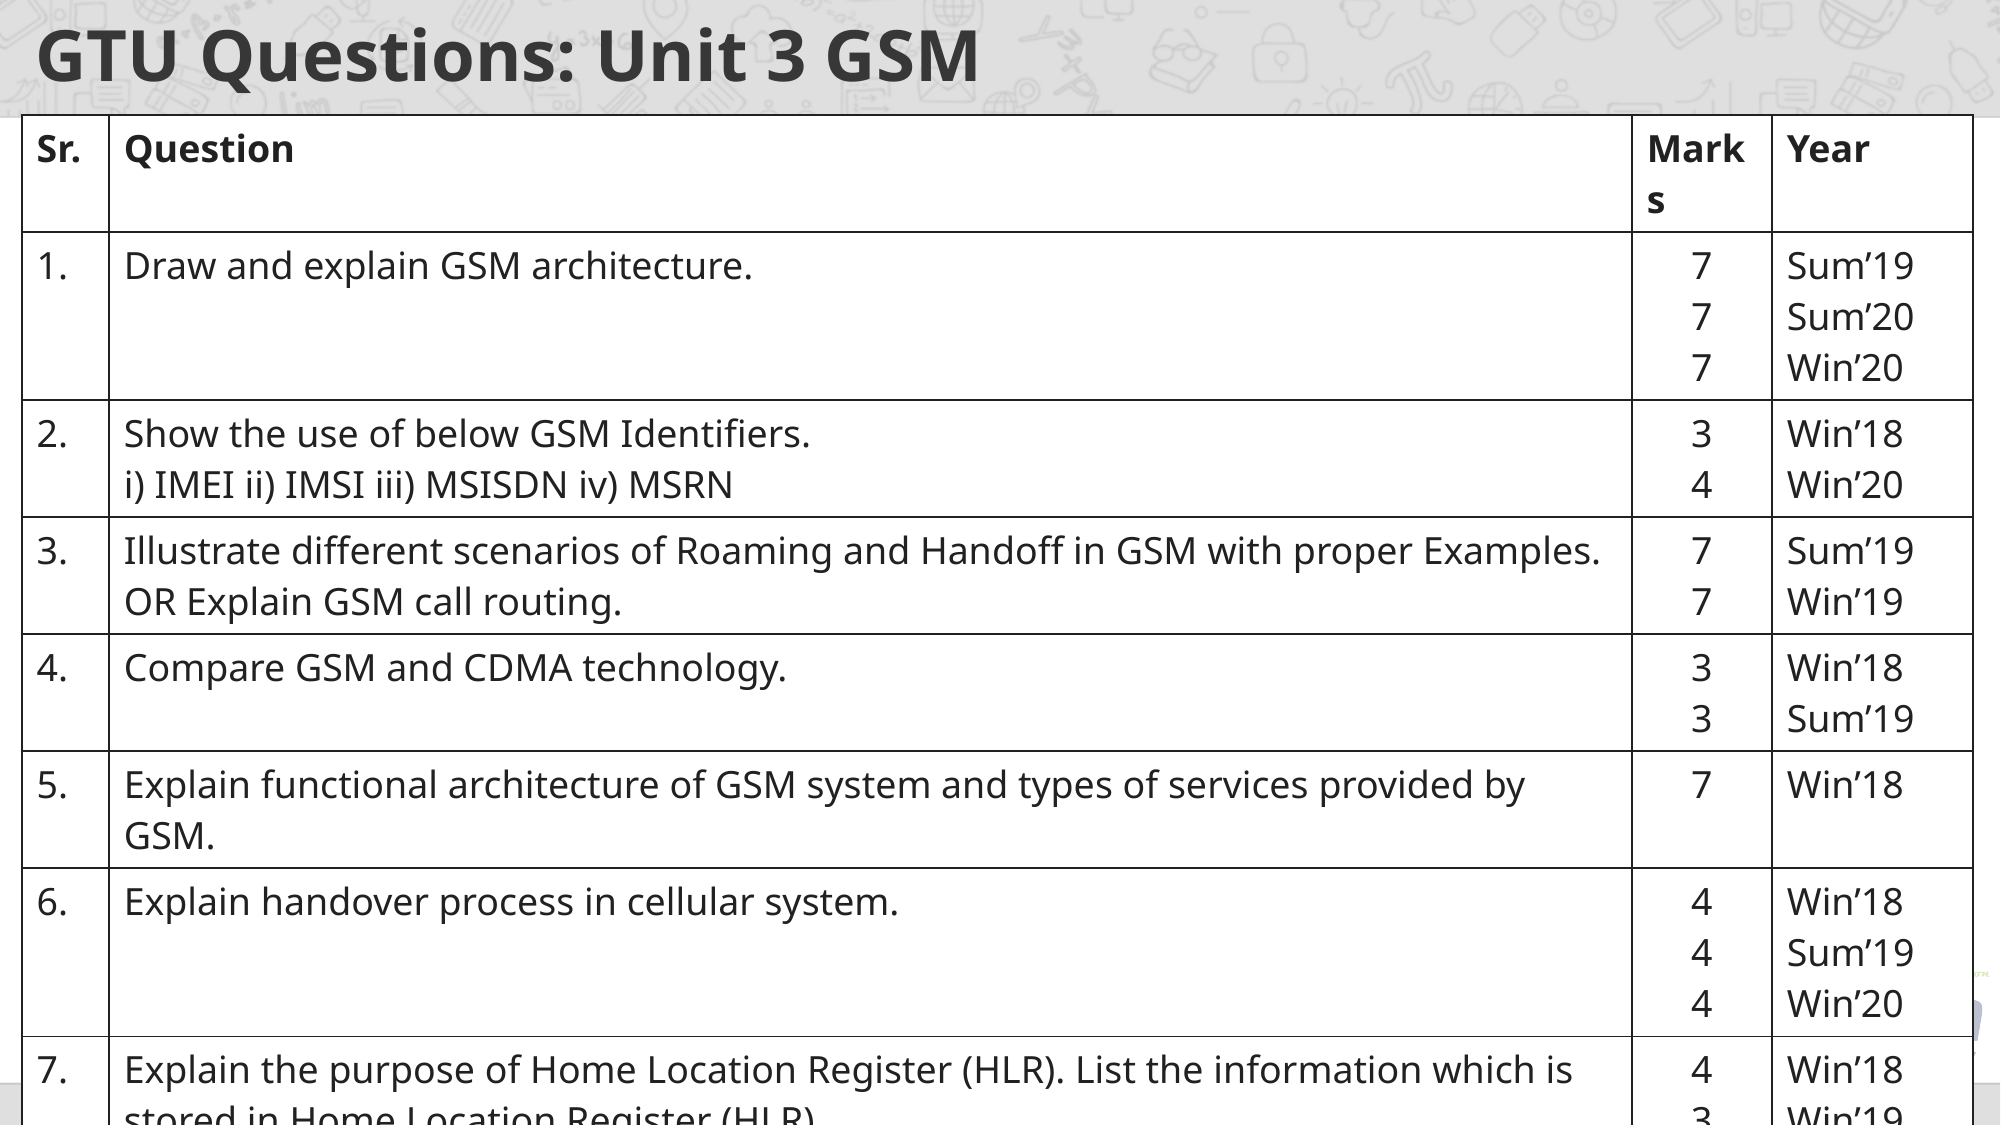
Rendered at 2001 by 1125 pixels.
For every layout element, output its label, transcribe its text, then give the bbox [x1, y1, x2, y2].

table_cell 7. [23, 1037, 108, 1125]
table_cell 7 7 7 [1633, 233, 1771, 399]
table_cell Win’18 Sum’19 [1773, 635, 1972, 750]
table_cell Win’18 [1773, 752, 1972, 867]
table_cell 3 4 [1633, 401, 1771, 516]
table_cell Win’18 Win’20 [1773, 401, 1972, 516]
table_cell 4 4 4 [1633, 869, 1771, 1036]
table_cell Sum’19 Win’19 [1773, 518, 1972, 633]
table_header Marks [1633, 116, 1771, 231]
table_header Sr. [23, 116, 108, 231]
table_cell Explain handover process in cellular system. [110, 869, 1631, 1036]
table_cell Explain the purpose of Home Location Register (HLR). List the information which is stored in Home Location Register (HLR). [110, 1037, 1631, 1125]
table_cell 7 [1633, 752, 1771, 867]
table_cell Draw and explain GSM architecture. [110, 233, 1631, 399]
table_cell 1. [23, 233, 108, 399]
table_cell Show the use of below GSM Identifiers. i) IMEI ii) IMSI iii) MSISDN iv) MSRN [110, 401, 1631, 516]
table_cell Sum’19 Sum’20 Win’20 [1773, 233, 1972, 399]
table_cell 4. [23, 635, 108, 750]
table_cell Explain functional architecture of GSM system and types of services provided by GSM. [110, 752, 1631, 867]
table_cell Win’18 Sum’19 Win’20 [1773, 869, 1972, 1036]
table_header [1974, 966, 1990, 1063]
table_cell 2. [23, 401, 108, 516]
table_cell 3 3 [1633, 635, 1771, 750]
table_cell 5. [23, 752, 108, 867]
title GTU Questions: Unit 3 GSM [0, 0, 2000, 117]
table_cell Compare GSM and CDMA technology. [110, 635, 1631, 750]
table_cell Illustrate different scenarios of Roaming and Handoff in GSM with proper Examples. OR Explain GSM call routing. [110, 518, 1631, 633]
table_cell 3. [23, 518, 108, 633]
table_cell 6. [23, 869, 108, 1036]
table_cell 4 3 [1633, 1037, 1771, 1125]
table_cell 7 7 [1633, 518, 1771, 633]
table_cell Win’18 Win’19 [1773, 1037, 1972, 1125]
table_header Year [1773, 116, 1972, 231]
table_header Question [110, 116, 1631, 231]
